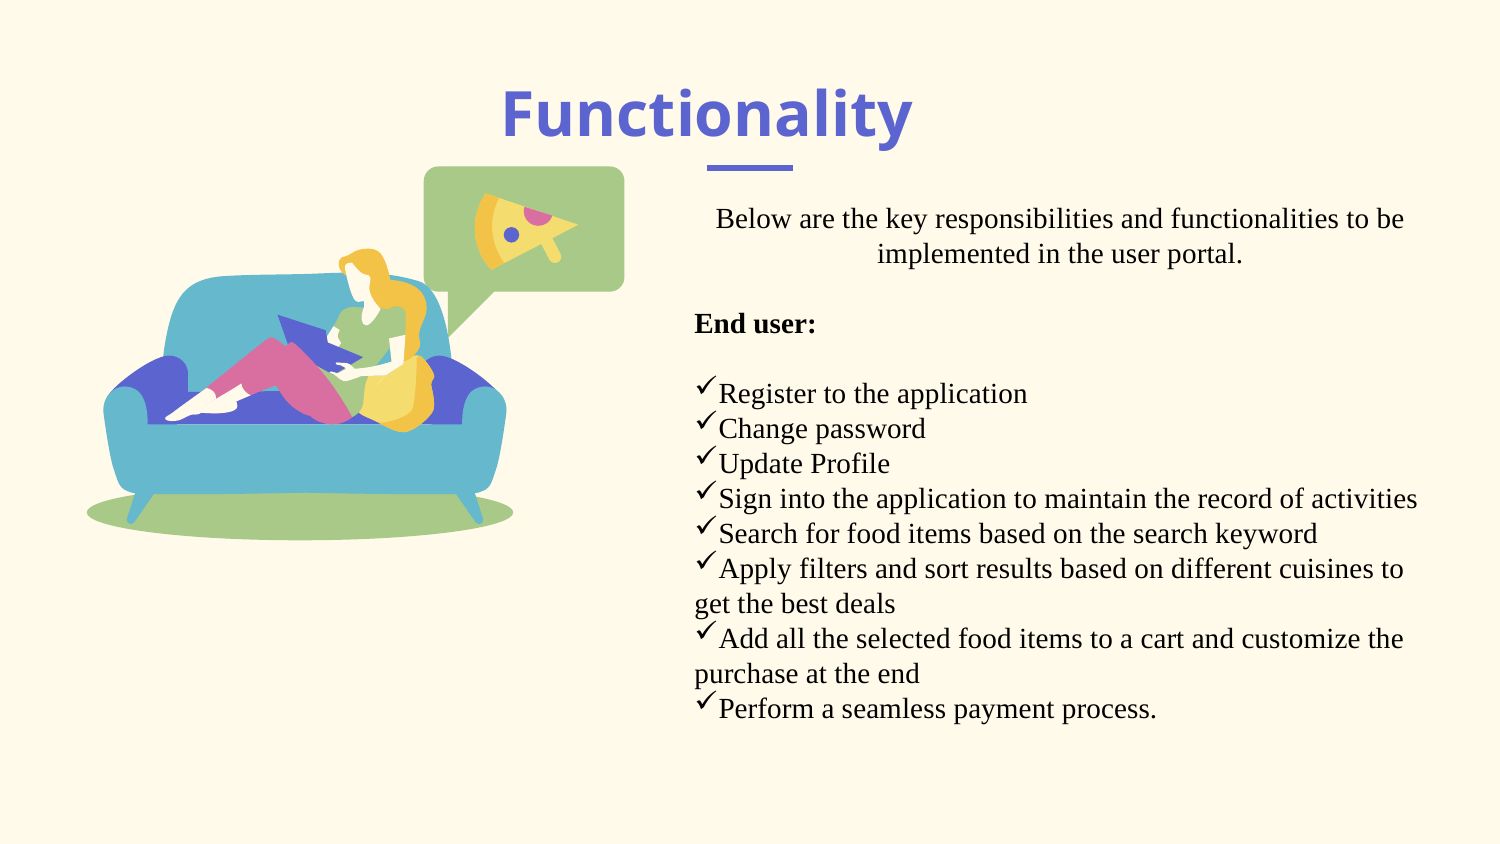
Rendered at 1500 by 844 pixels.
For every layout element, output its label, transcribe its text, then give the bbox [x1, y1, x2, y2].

title Functionality [73, 39, 1340, 164]
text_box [86, 248, 514, 541]
subtitle Below are the key responsibilities and functionalities to be implemented in the user portal. End user: Register to the application Change password Update Profile Sign into the application to maintain the record of activities Search for food items based on the search keyword Apply filters and sort results based on different cuisines to get the best deals Add all the selected food items to a cart and customize the purchase at the end Perform a seamless payment process. [679, 184, 1442, 814]
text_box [423, 166, 625, 339]
